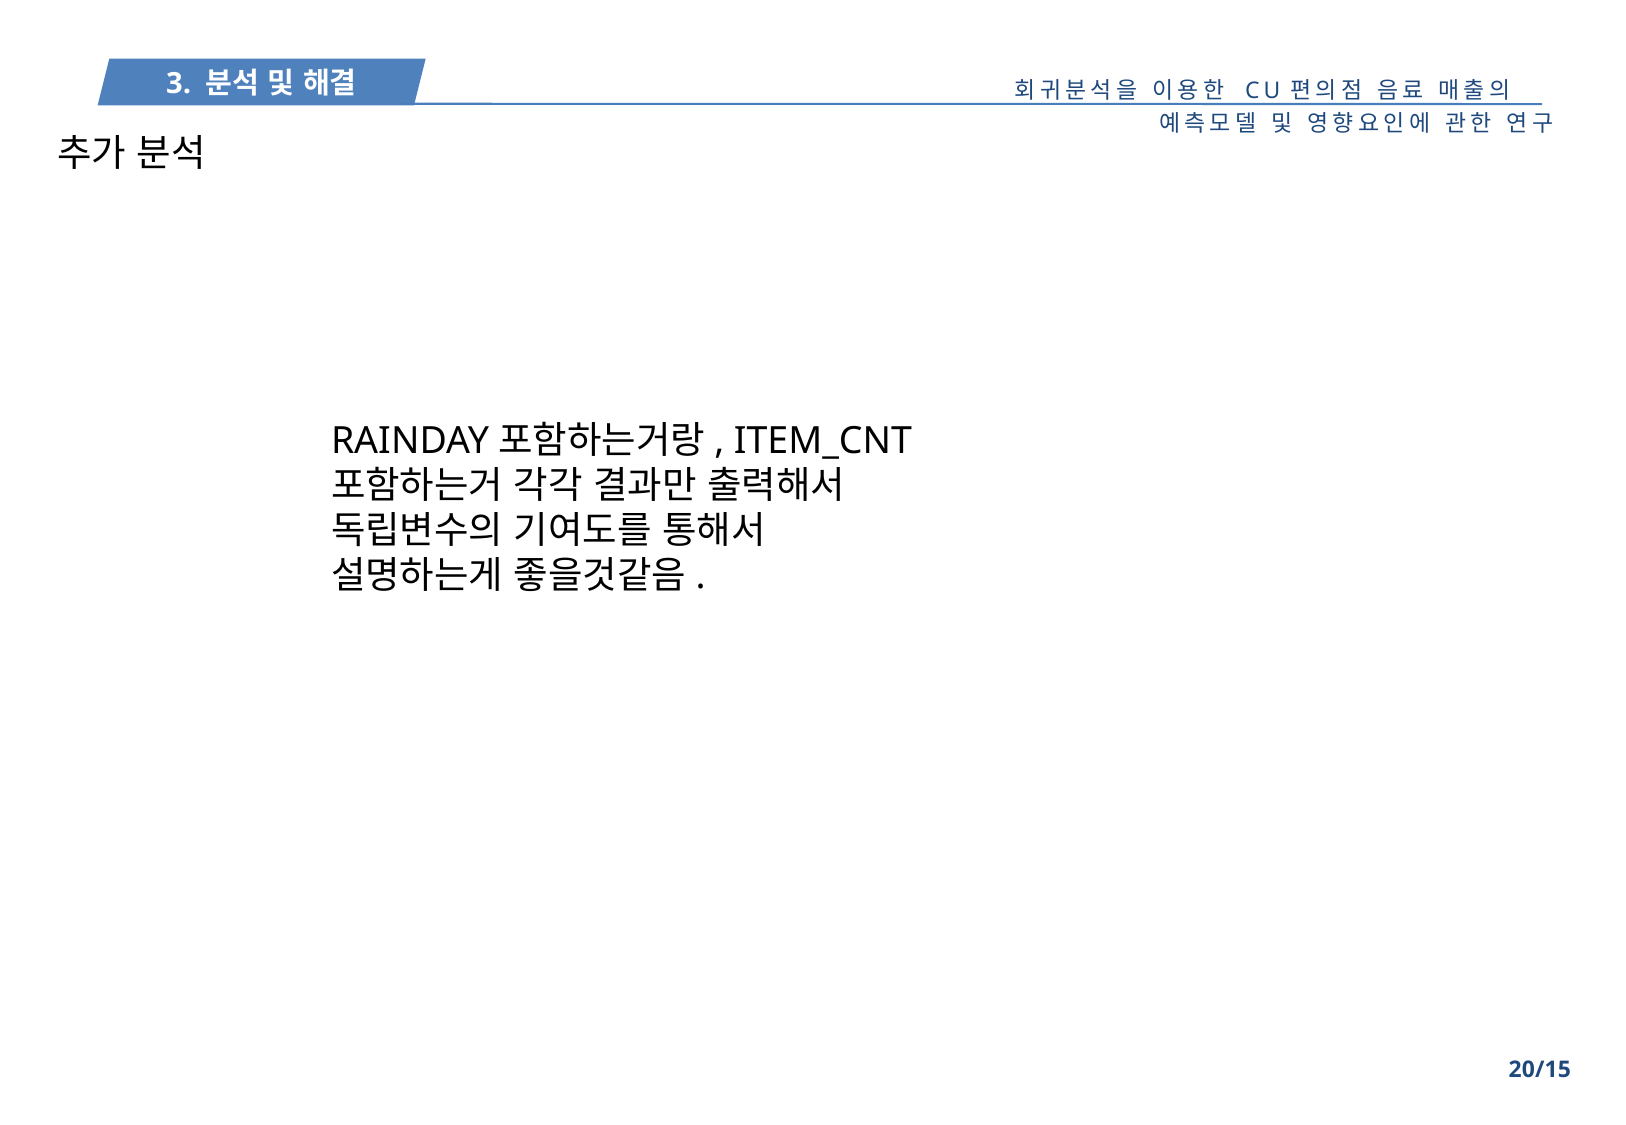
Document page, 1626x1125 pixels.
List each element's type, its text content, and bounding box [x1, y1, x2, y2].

text_box RAINDAY포함하는거랑, ITEM_CNT포함하는거 각각 결과만 출력해서 독립변수의 기여도를 통해서 설명하는게 좋을것같음. [316, 408, 937, 604]
text_box 추가 분석 [42, 122, 742, 182]
